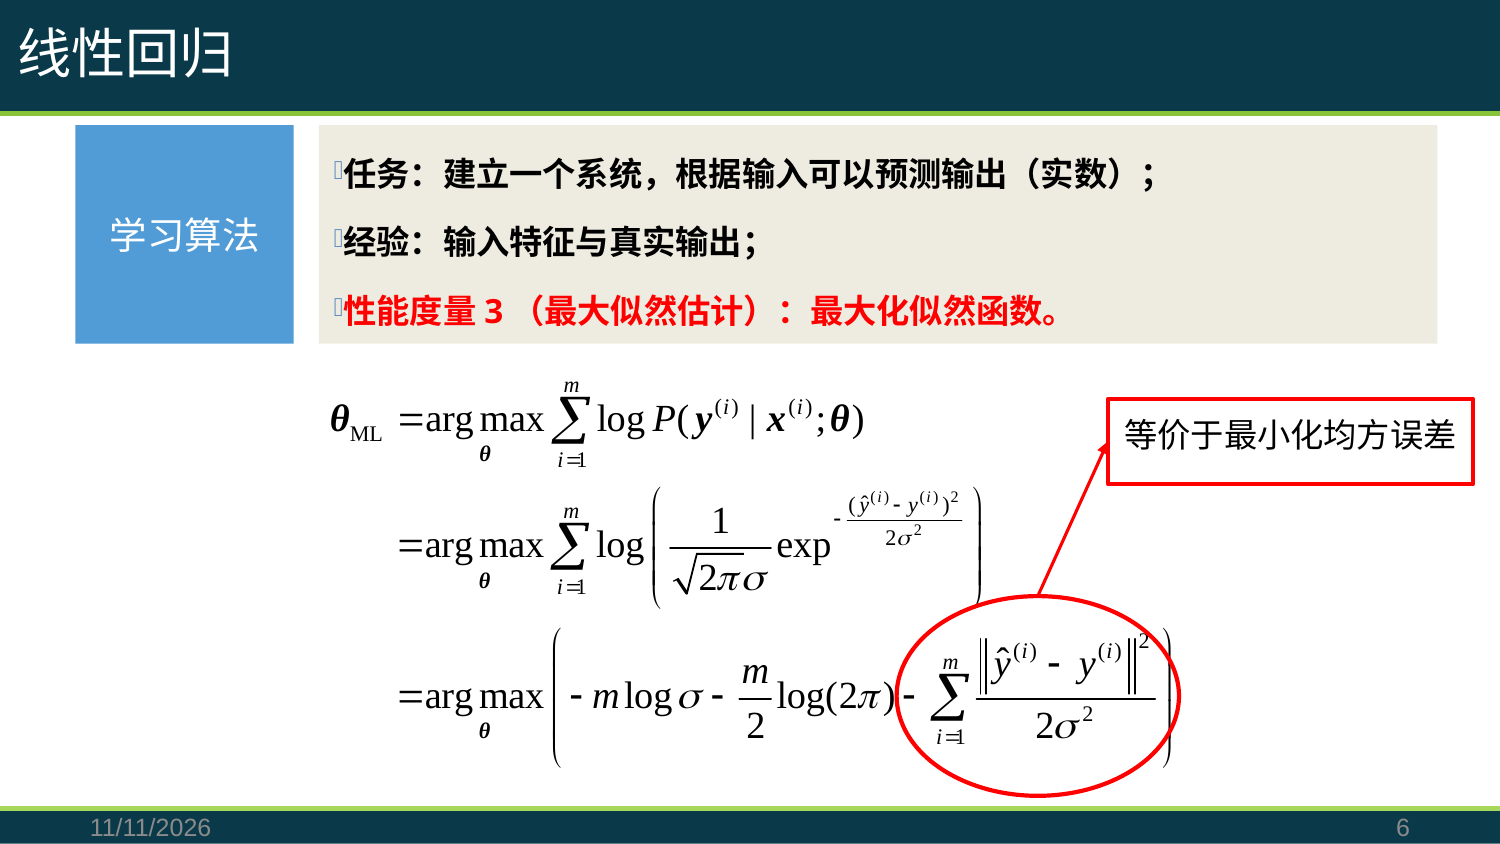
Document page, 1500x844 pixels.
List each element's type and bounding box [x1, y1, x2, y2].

text_box [0, 0, 1500, 844]
text_box [324, 365, 1181, 779]
